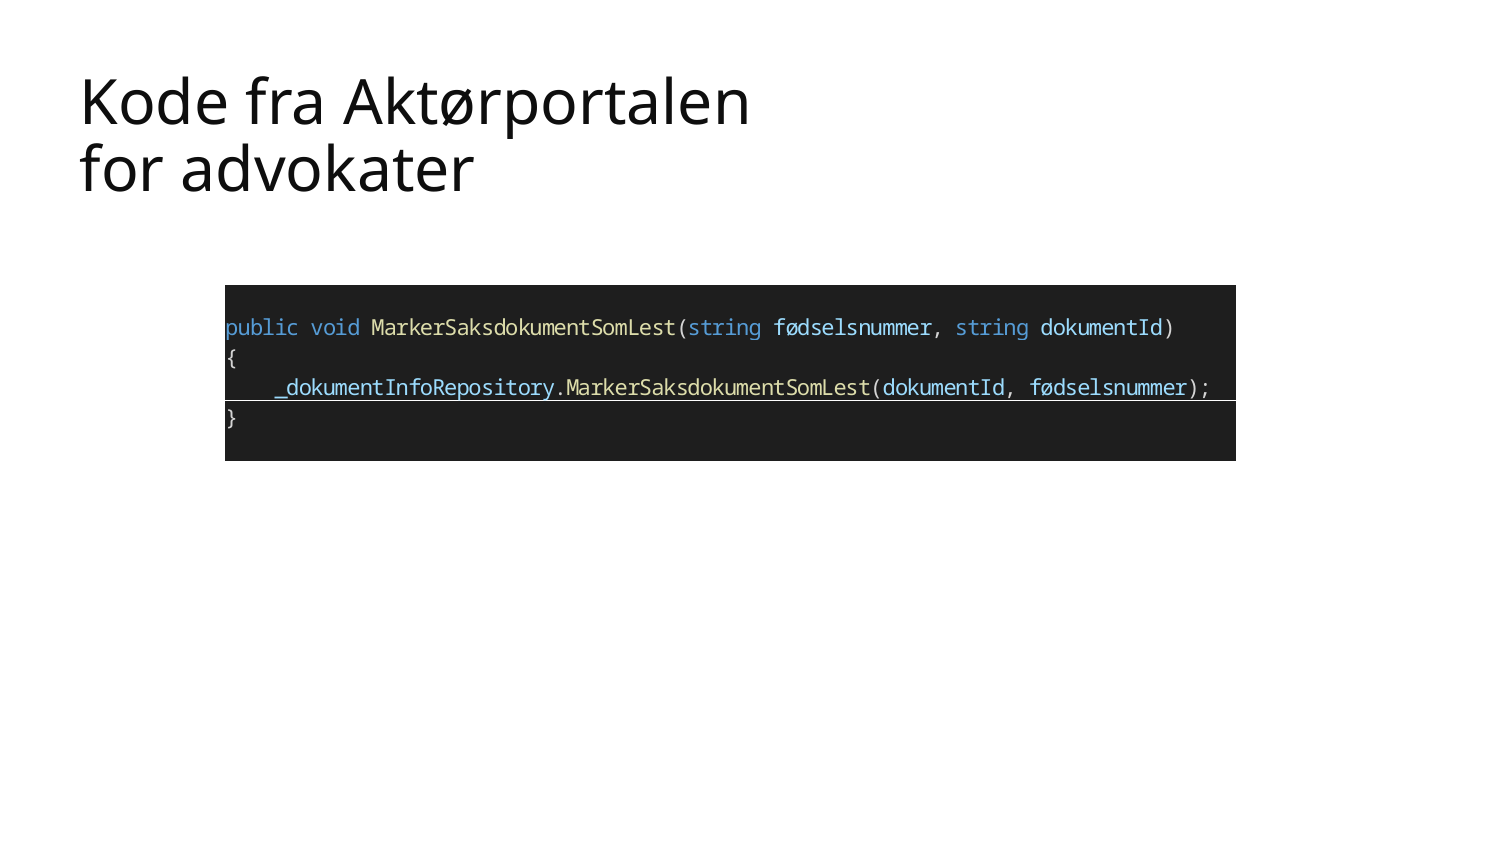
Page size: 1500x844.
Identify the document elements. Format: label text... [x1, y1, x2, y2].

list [224, 280, 1238, 844]
title Kode fra Aktørportalen for advokater [70, 61, 786, 209]
